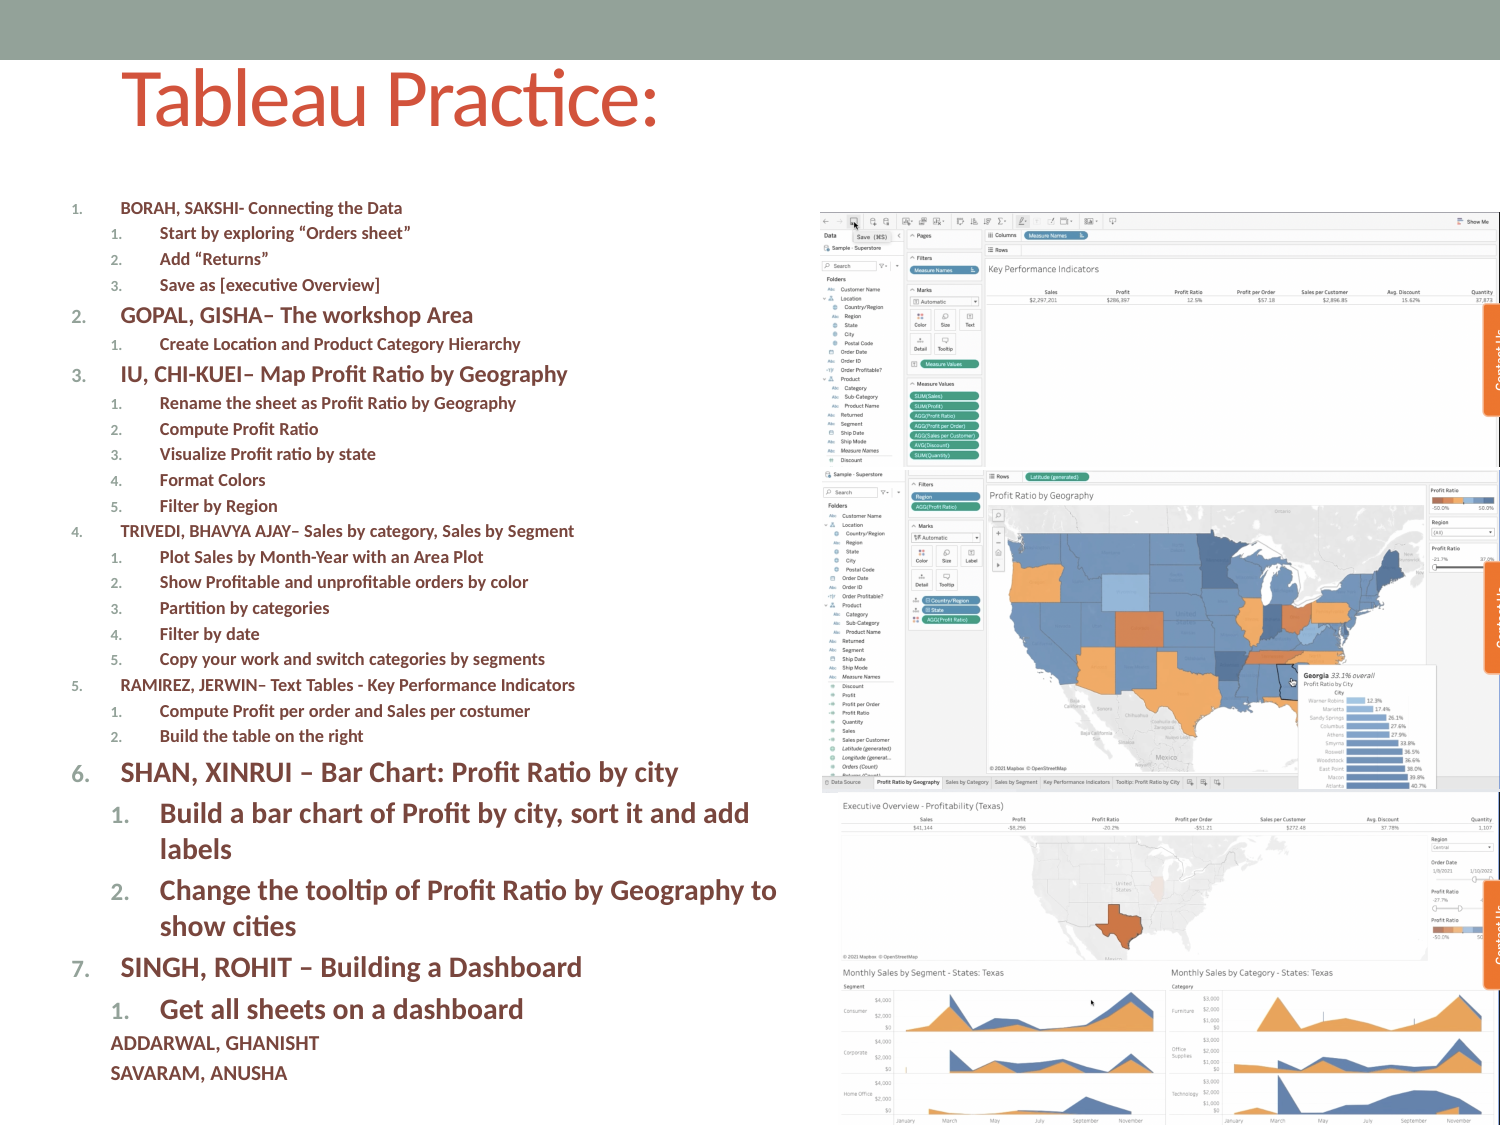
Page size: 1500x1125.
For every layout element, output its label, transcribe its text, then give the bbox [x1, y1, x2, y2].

picture [820, 212, 1500, 467]
title Tableau Practice: [106, 3, 1456, 184]
list BORAH, SAKSHI- Connecting the Data Start by exploring “Orders sheet” Add “Returns” Save as [executive Overview] GOPAL, GISHA– The workshop Area Create Location and Product Category Hierarchy IU, CHI-KUEI– Map Profit Ratio by Geography Rename the sheet as Profit Ratio by Geography Compute Profit Ratio Visualize Profit ratio by state Format Colors Filter by Region TRIVEDI, BHAVYA AJAY– Sales by category, Sales by Segment Plot Sales by Month-Year with an Area Plot Show Profitable and unprofitable orders by color Partition by categories Filter by date Copy your work and switch categories by segments RAMIREZ, JERWIN– Text Tables - Key Performance Indicators Compute Profit per order and Sales per costumer Build the table on the right SHAN, XINRUI – Bar Chart: Profit Ratio by city Build a bar chart of Profit by city, sort it and add labels Change the tooltip of Profit Ratio by Geography to show cities SINGH, ROHIT – Building a Dashboard Get all sheets on a dashboard ADDARWAL, GHANISHT SAVARAM, ANUSHA [56, 154, 821, 1097]
picture [821, 470, 1500, 1125]
